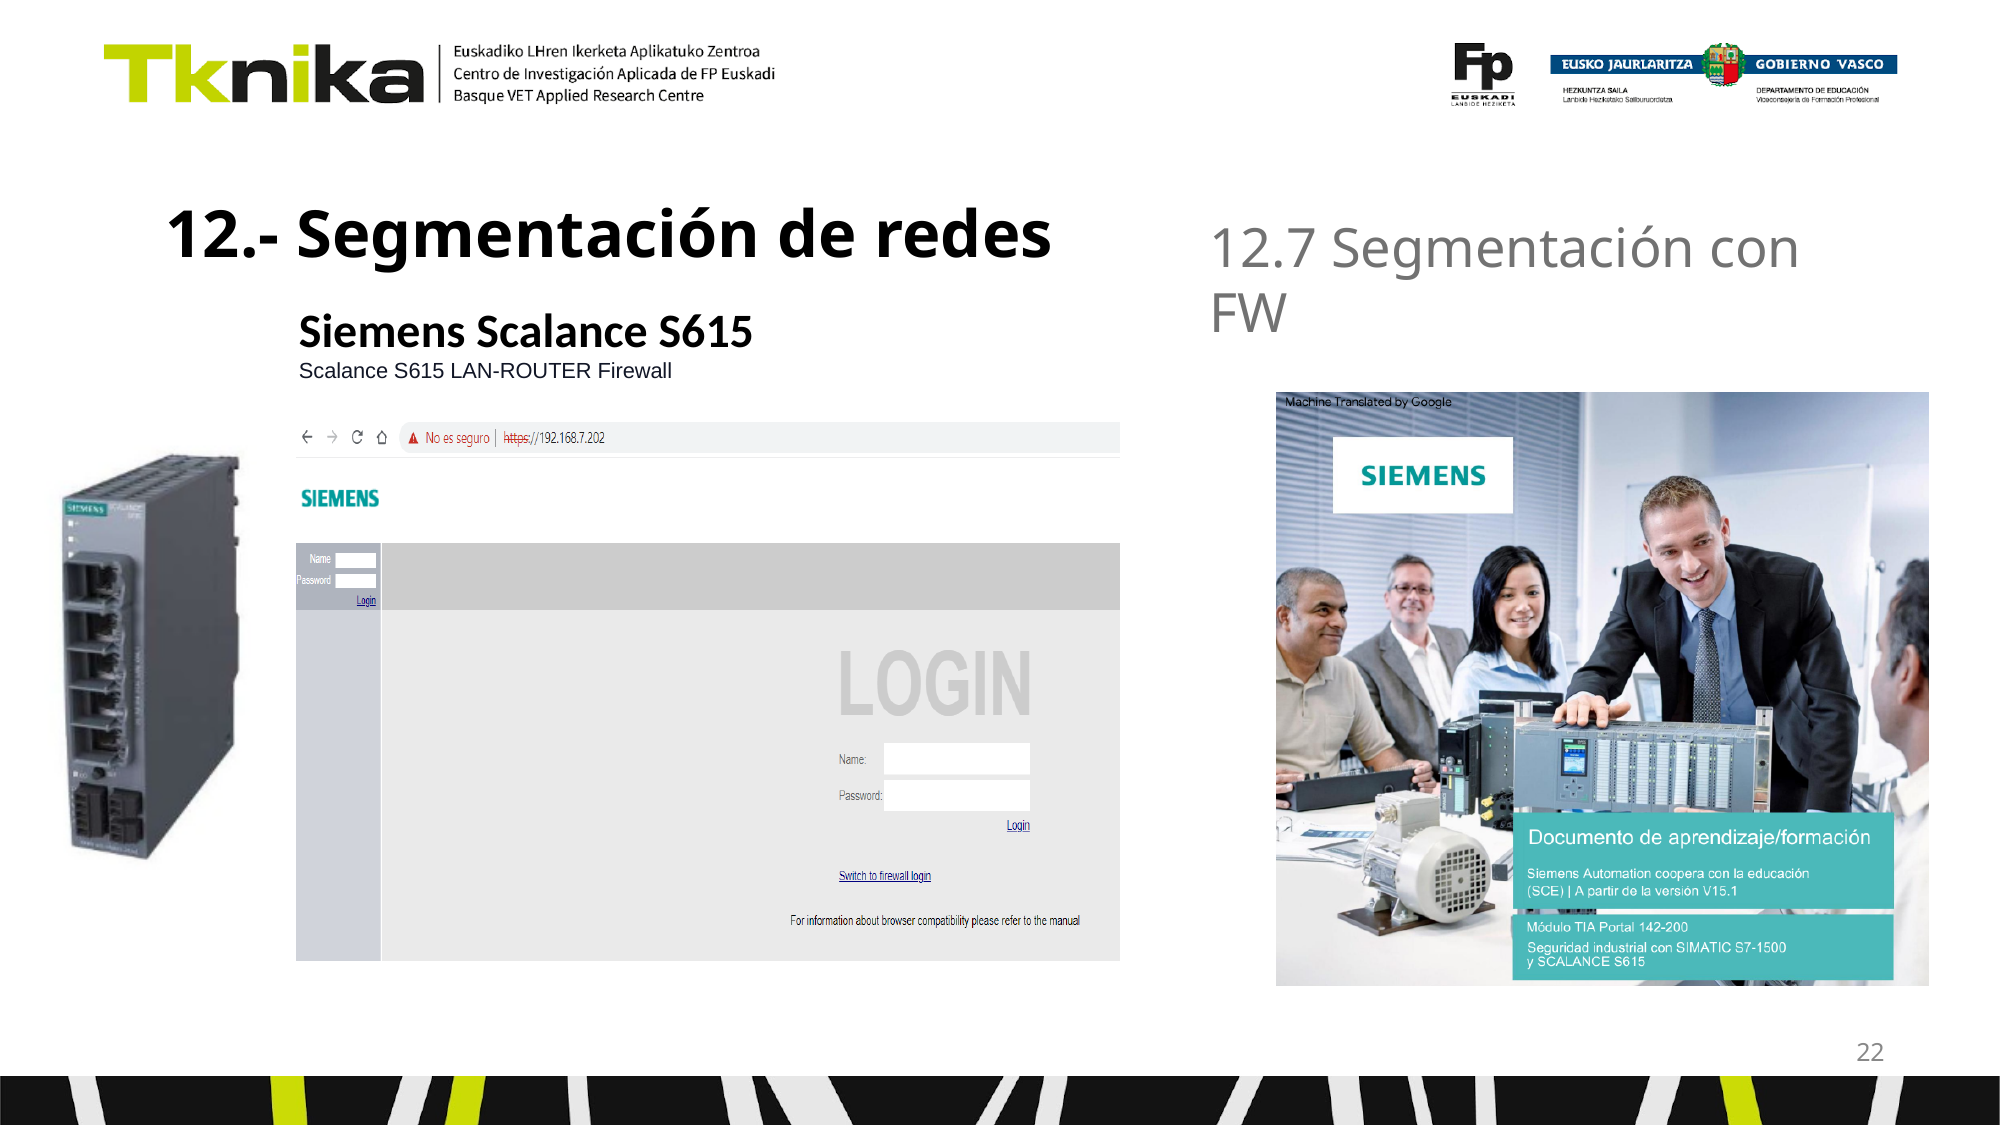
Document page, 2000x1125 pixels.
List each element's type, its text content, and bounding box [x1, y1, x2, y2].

picture [0, 1076, 2000, 1125]
title 12.- Segmentación de redes [130, 184, 1089, 279]
picture [38, 443, 257, 874]
picture [1276, 392, 1929, 986]
text_box Siemens Scalance S615 Scalance S615 LAN-ROUTER Firewall [283, 284, 876, 456]
text_box 12.7 Segmentación con FW [1119, 198, 1868, 359]
slide_number ‹#› [1433, 1023, 1900, 1084]
picture [102, 42, 1898, 106]
picture [296, 417, 1121, 961]
